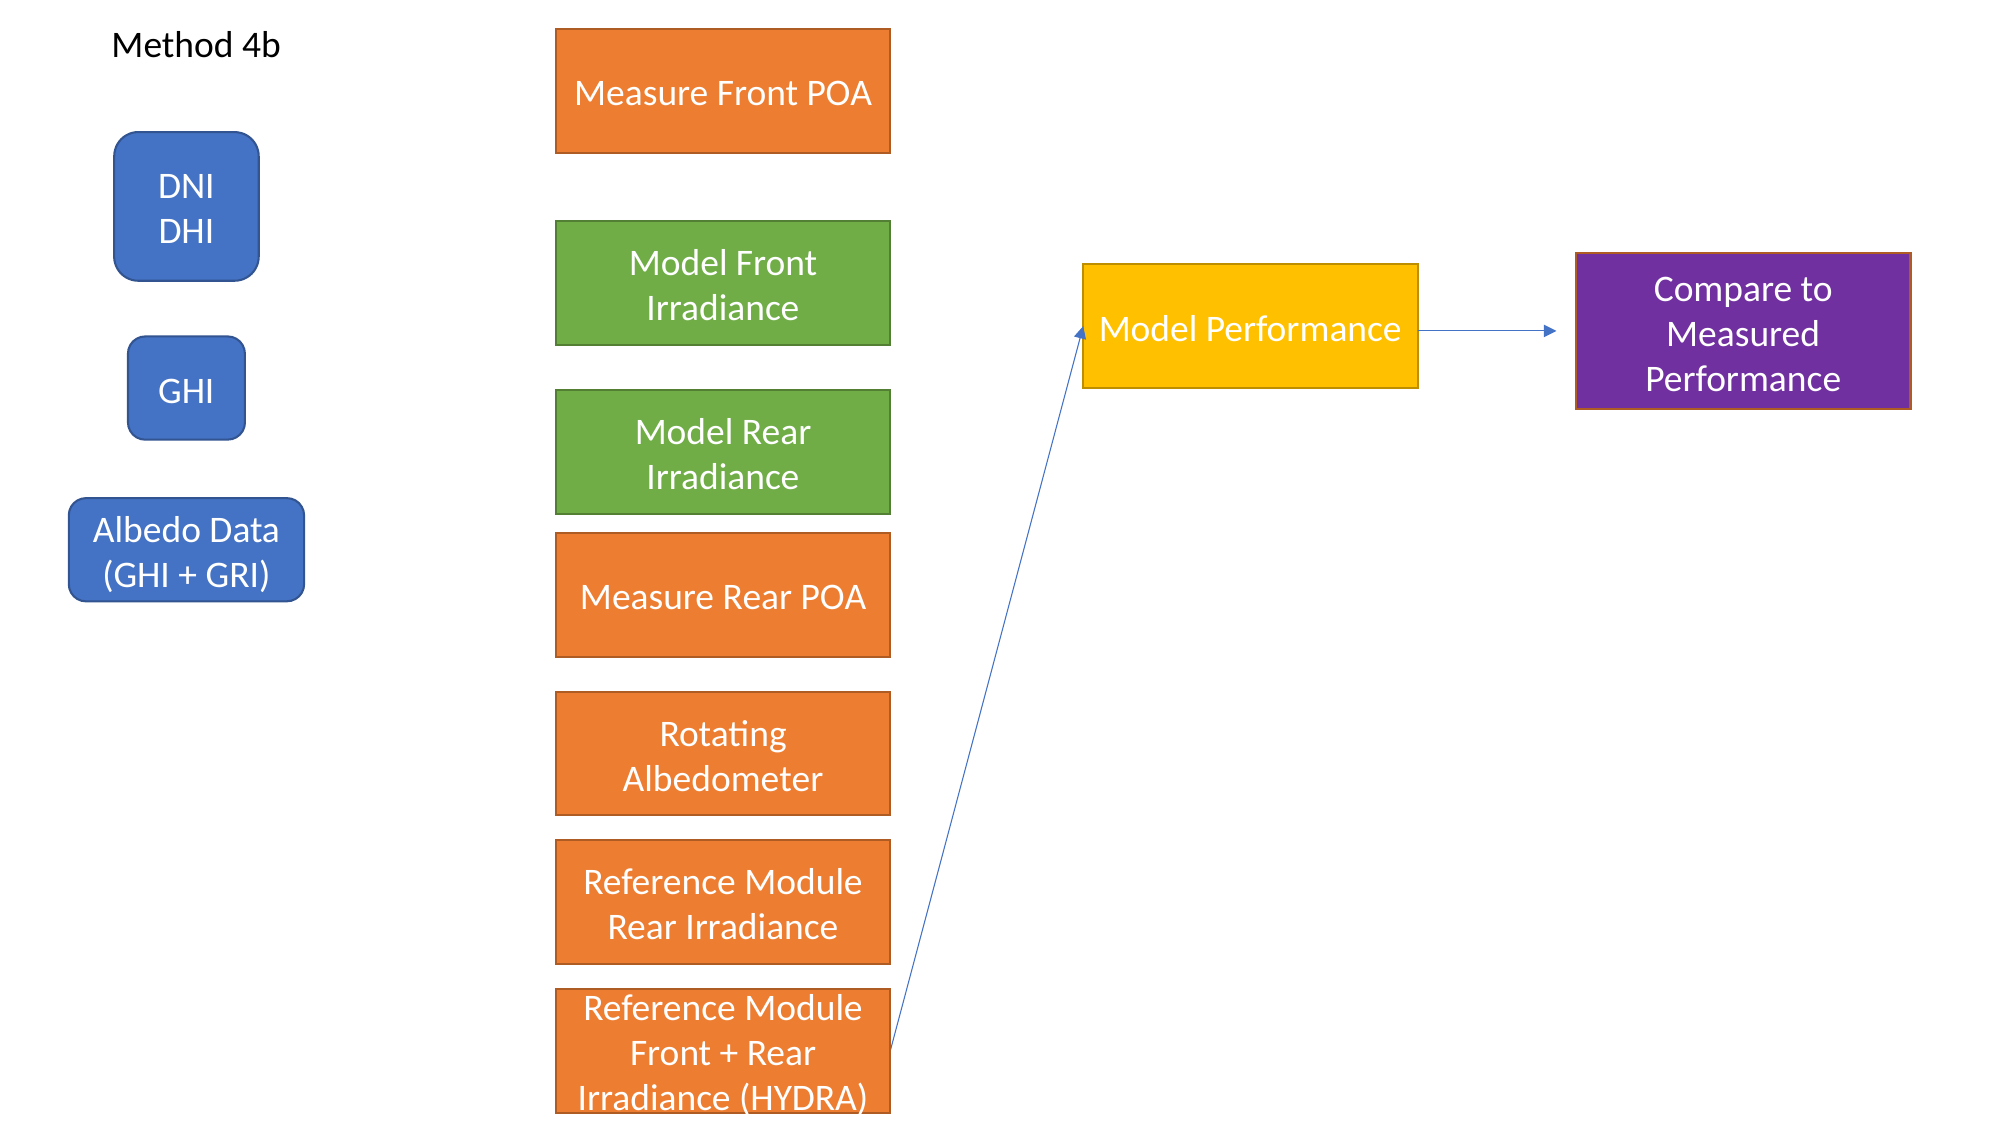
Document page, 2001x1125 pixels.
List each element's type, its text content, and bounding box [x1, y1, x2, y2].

text_box GHI [126, 335, 246, 441]
text_box Compare to Measured Performance [1575, 252, 1912, 410]
text_box Measure Rear POA [555, 532, 890, 658]
text_box Model Performance [1082, 263, 1419, 389]
text_box Model Front Irradiance [555, 220, 891, 346]
text_box Method 4b [96, 12, 296, 72]
text_box Measure Front POA [555, 28, 891, 154]
text_box Rotating Albedometer [555, 691, 890, 816]
text_box DNI DHI [113, 131, 260, 282]
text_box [890, 326, 1084, 1051]
text_box Model Rear Irradiance [555, 389, 890, 515]
text_box Reference Module Rear Irradiance [555, 839, 890, 965]
text_box Albedo Data (GHI + GRI) [67, 497, 306, 603]
text_box Reference Module Front + Rear Irradiance (HYDRA) [555, 988, 891, 1114]
